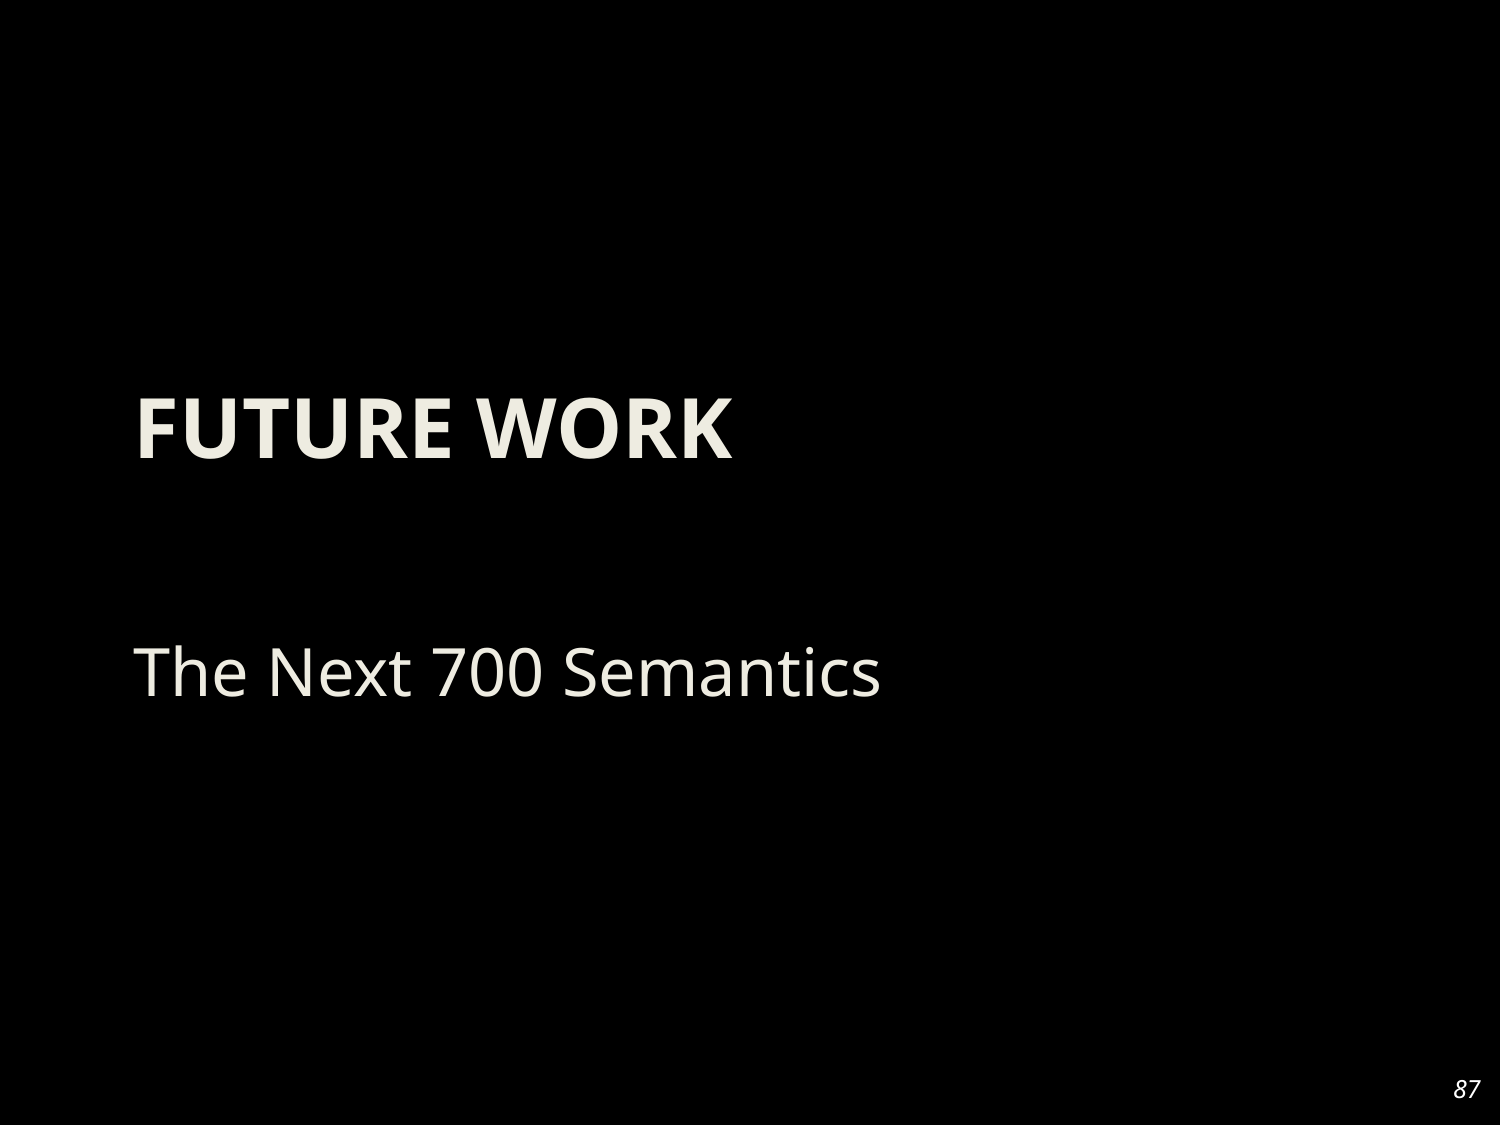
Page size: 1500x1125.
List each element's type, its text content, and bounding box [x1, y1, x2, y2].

slide_number 87 [1145, 1060, 1496, 1121]
title Future Work [118, 313, 1394, 537]
list The Next 700 Semantics [118, 622, 1394, 869]
